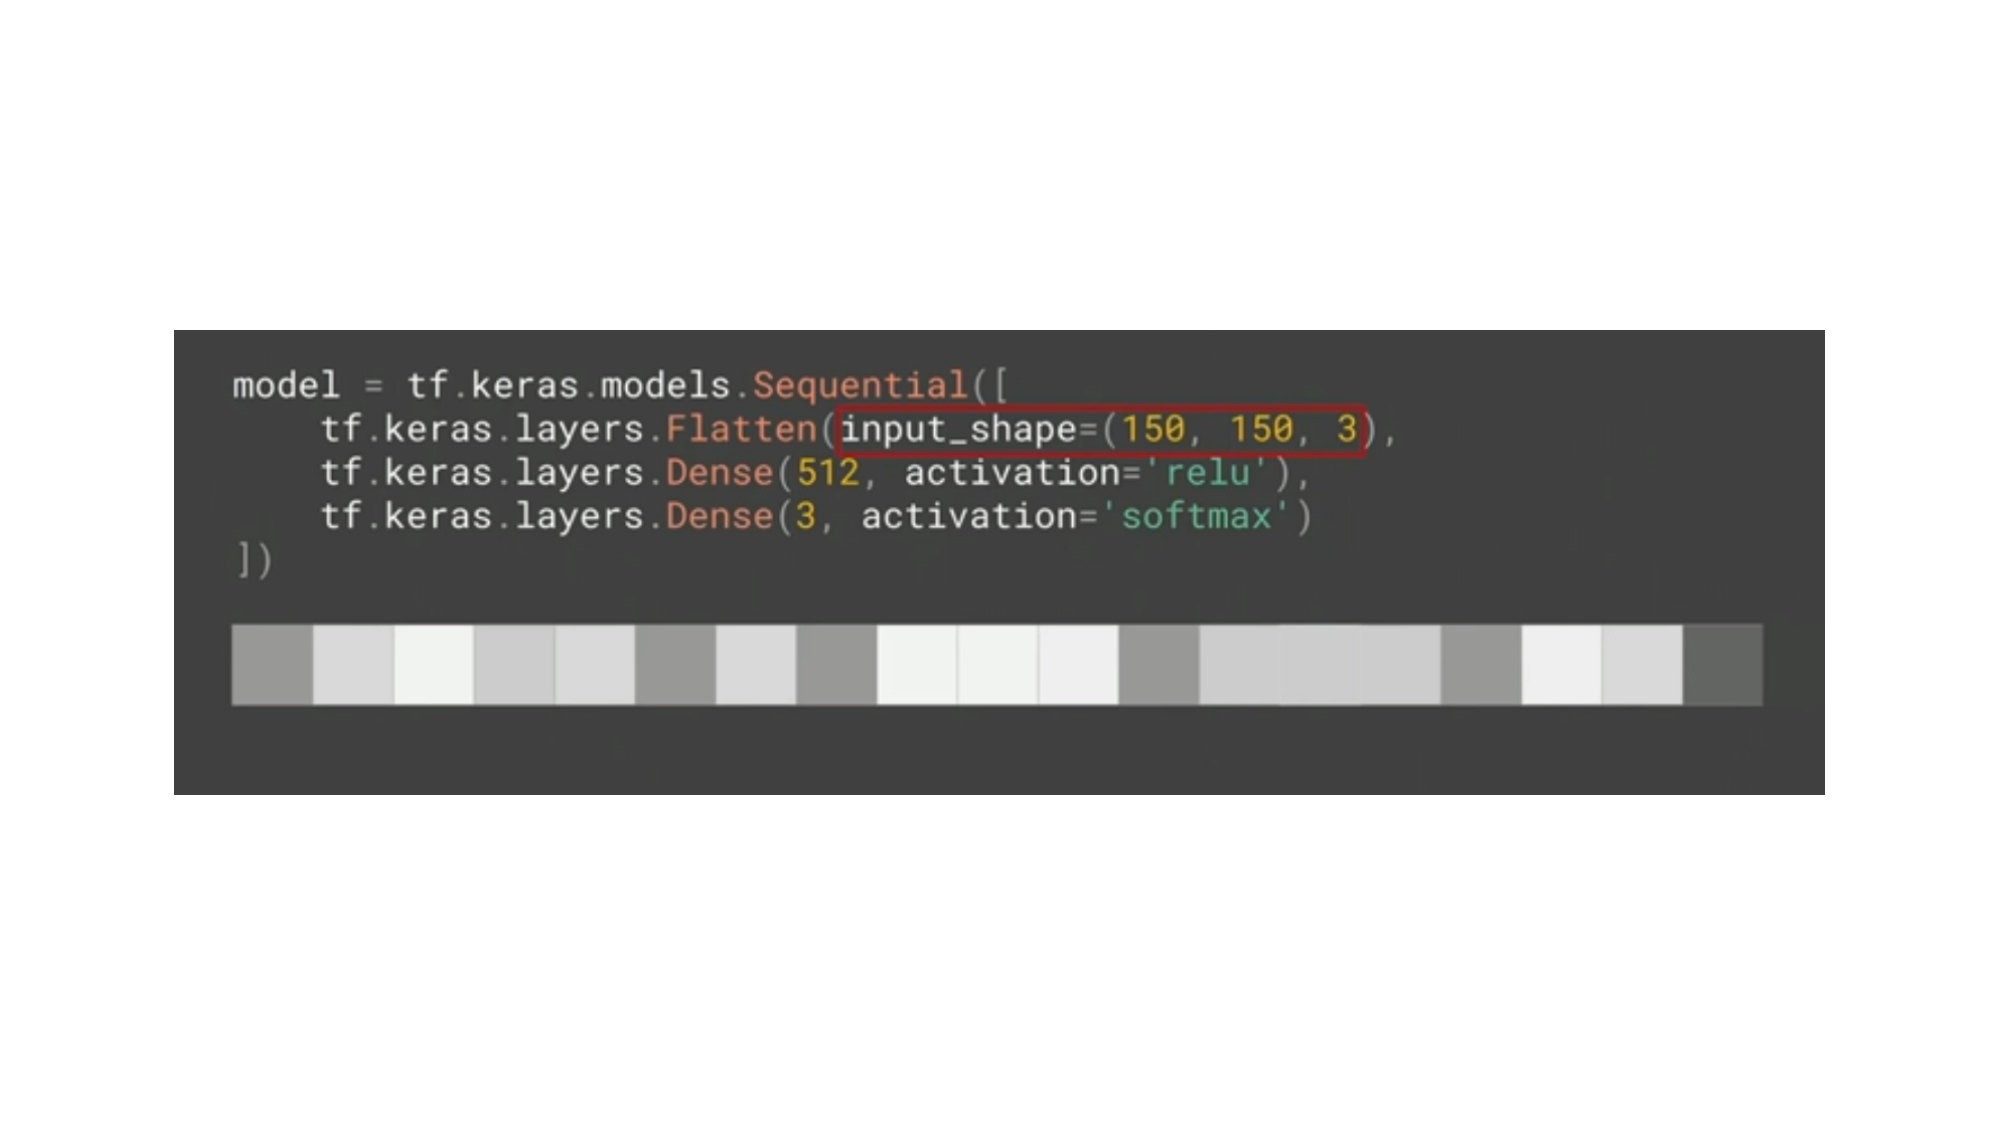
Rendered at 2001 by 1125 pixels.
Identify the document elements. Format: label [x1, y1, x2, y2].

picture [174, 330, 1825, 795]
